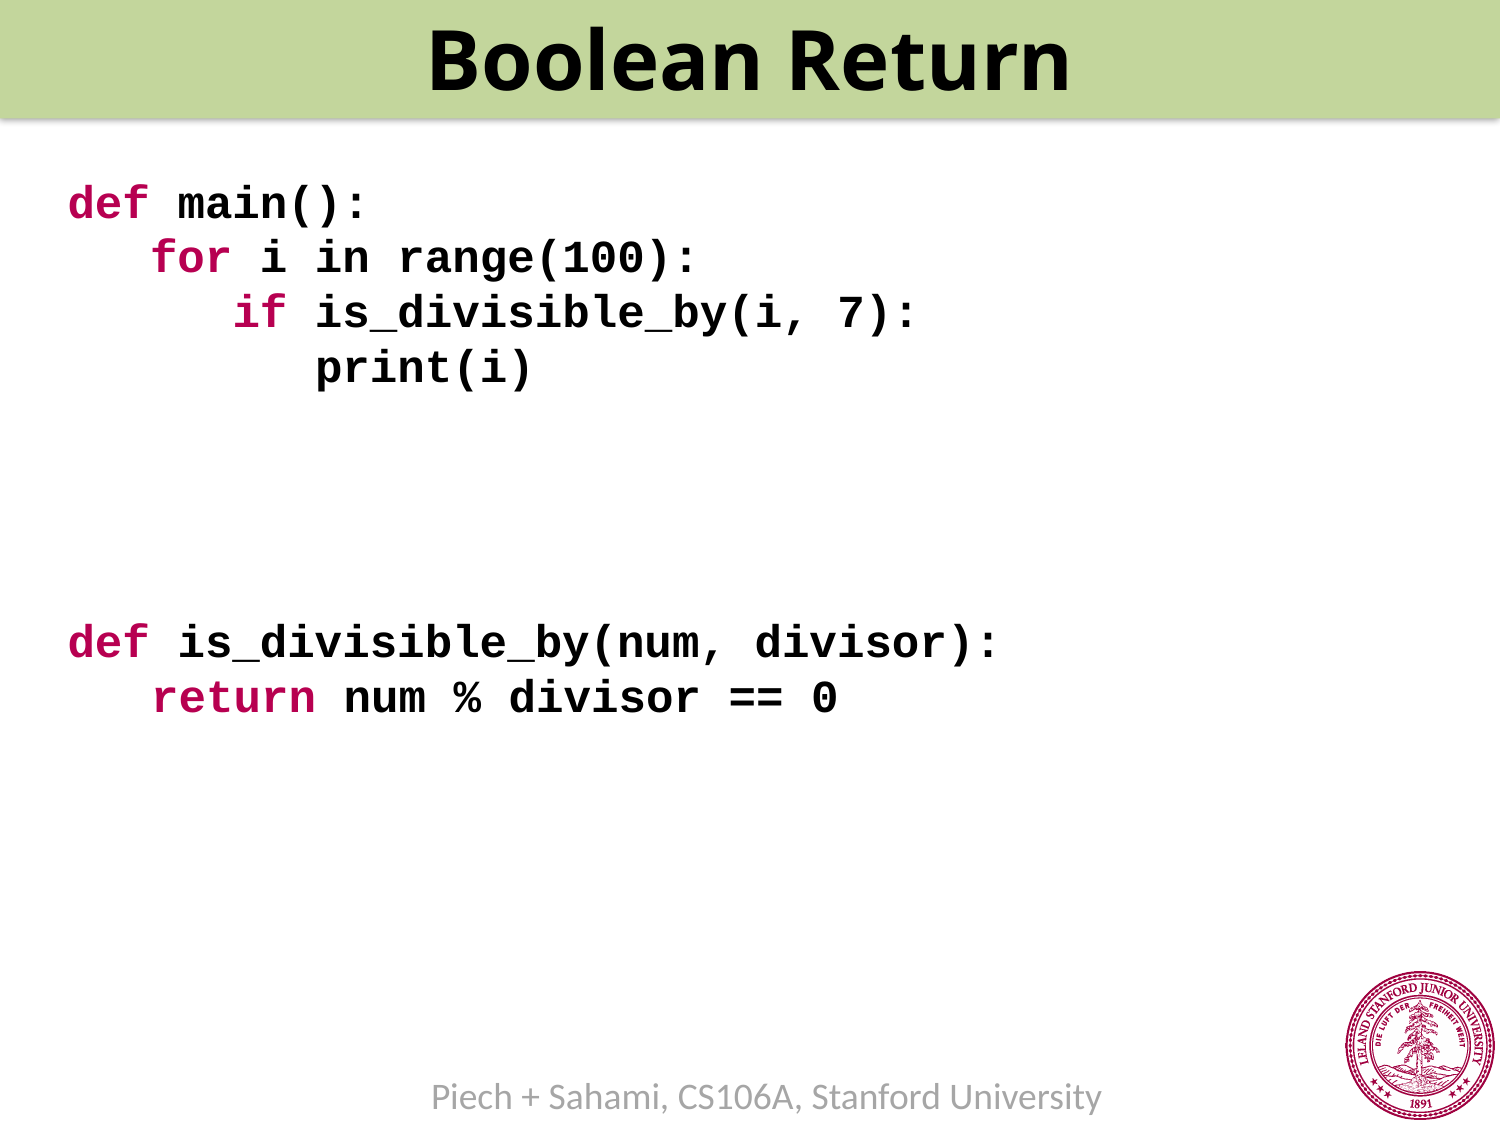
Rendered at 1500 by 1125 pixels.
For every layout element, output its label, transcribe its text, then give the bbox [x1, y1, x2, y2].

picture [1345, 971, 1495, 1120]
text_box Boolean Return [0, 0, 1500, 122]
list def main(): for i in range(100): if is_divisible_by(i, 7): print(i) def is_divisible_by(num, divisor): return num % divisor == 0 [52, 129, 1451, 829]
